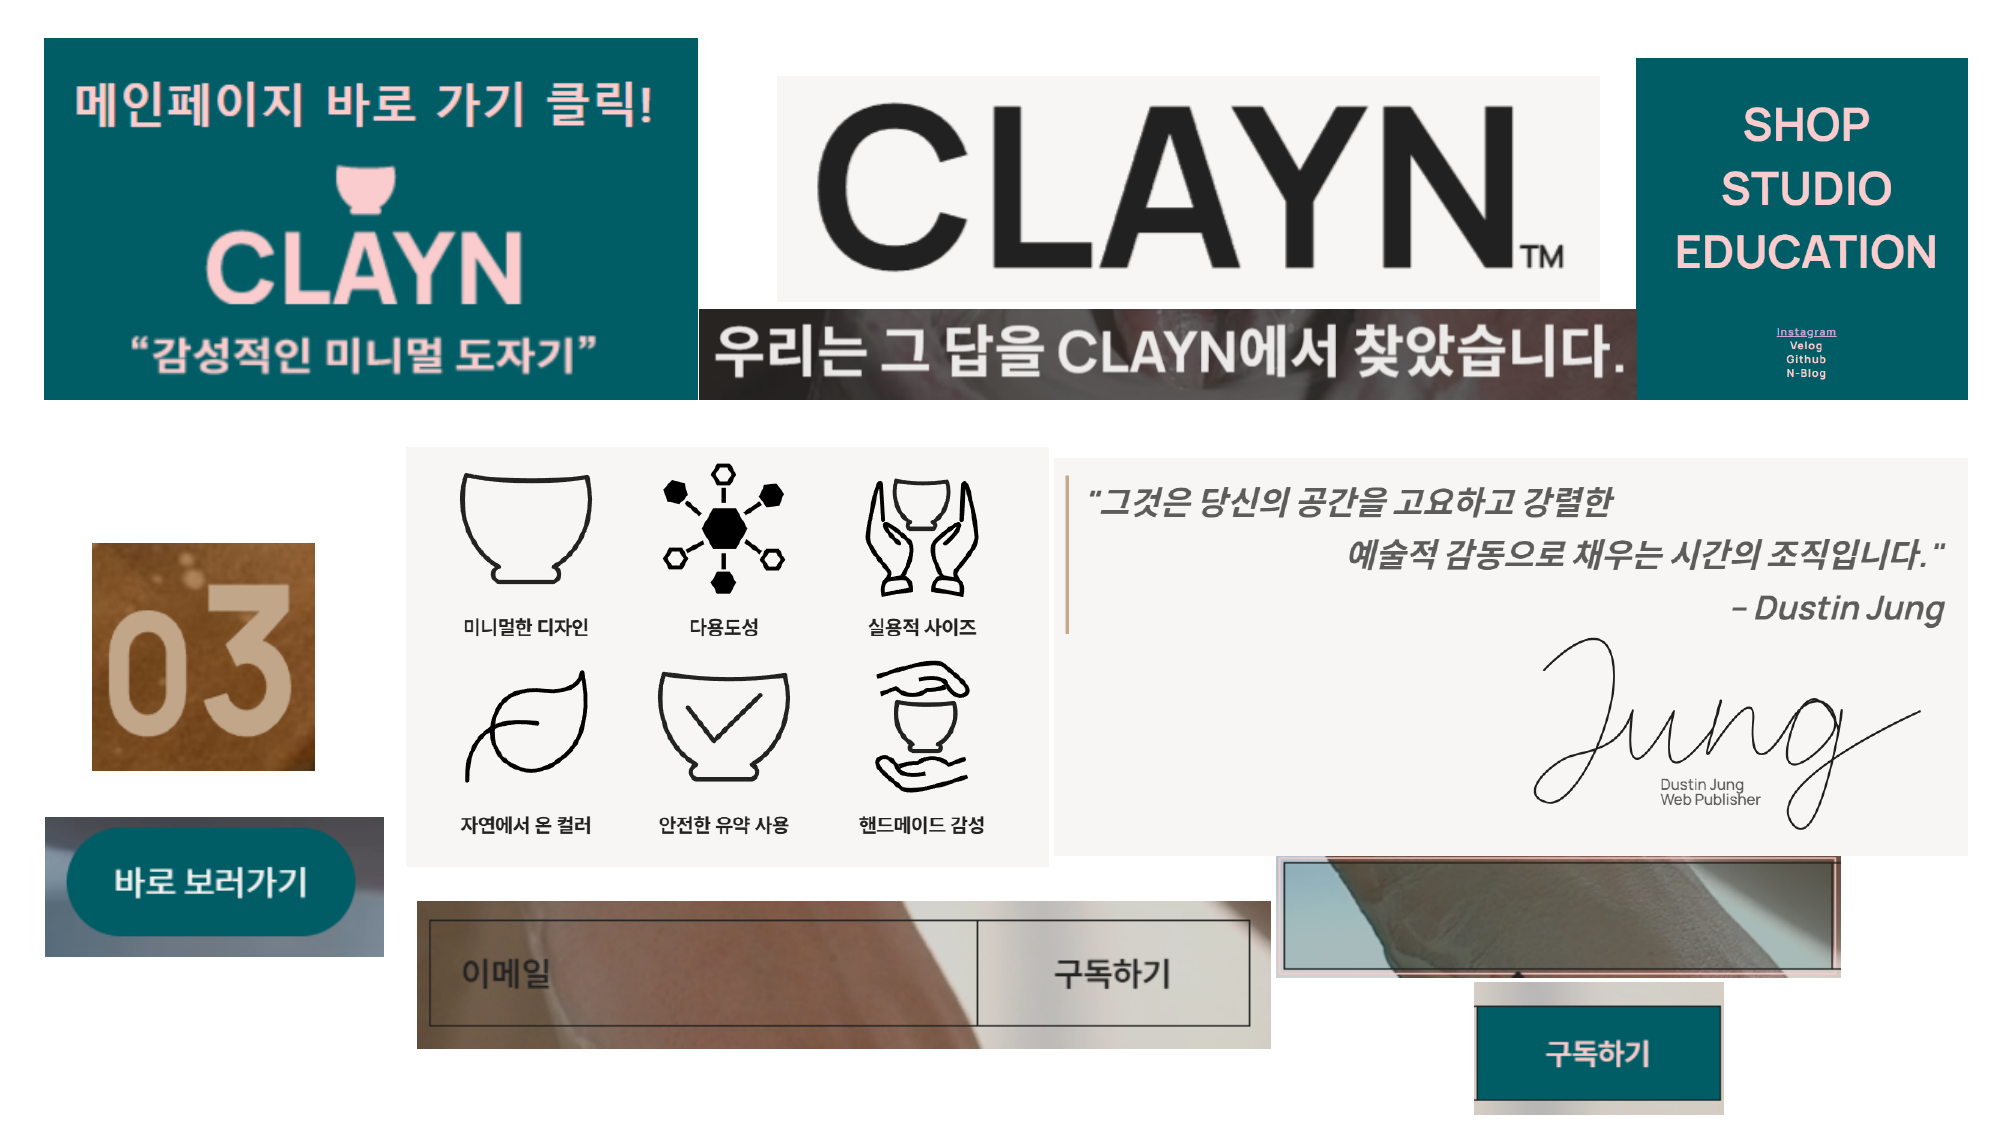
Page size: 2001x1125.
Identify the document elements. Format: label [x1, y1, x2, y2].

picture [45, 817, 384, 957]
picture [1474, 982, 1724, 1115]
picture [777, 76, 1600, 302]
picture [1054, 458, 1968, 978]
picture [406, 447, 1049, 867]
picture [44, 38, 698, 400]
picture [699, 58, 1968, 400]
picture [417, 901, 1271, 1049]
picture [92, 543, 315, 771]
